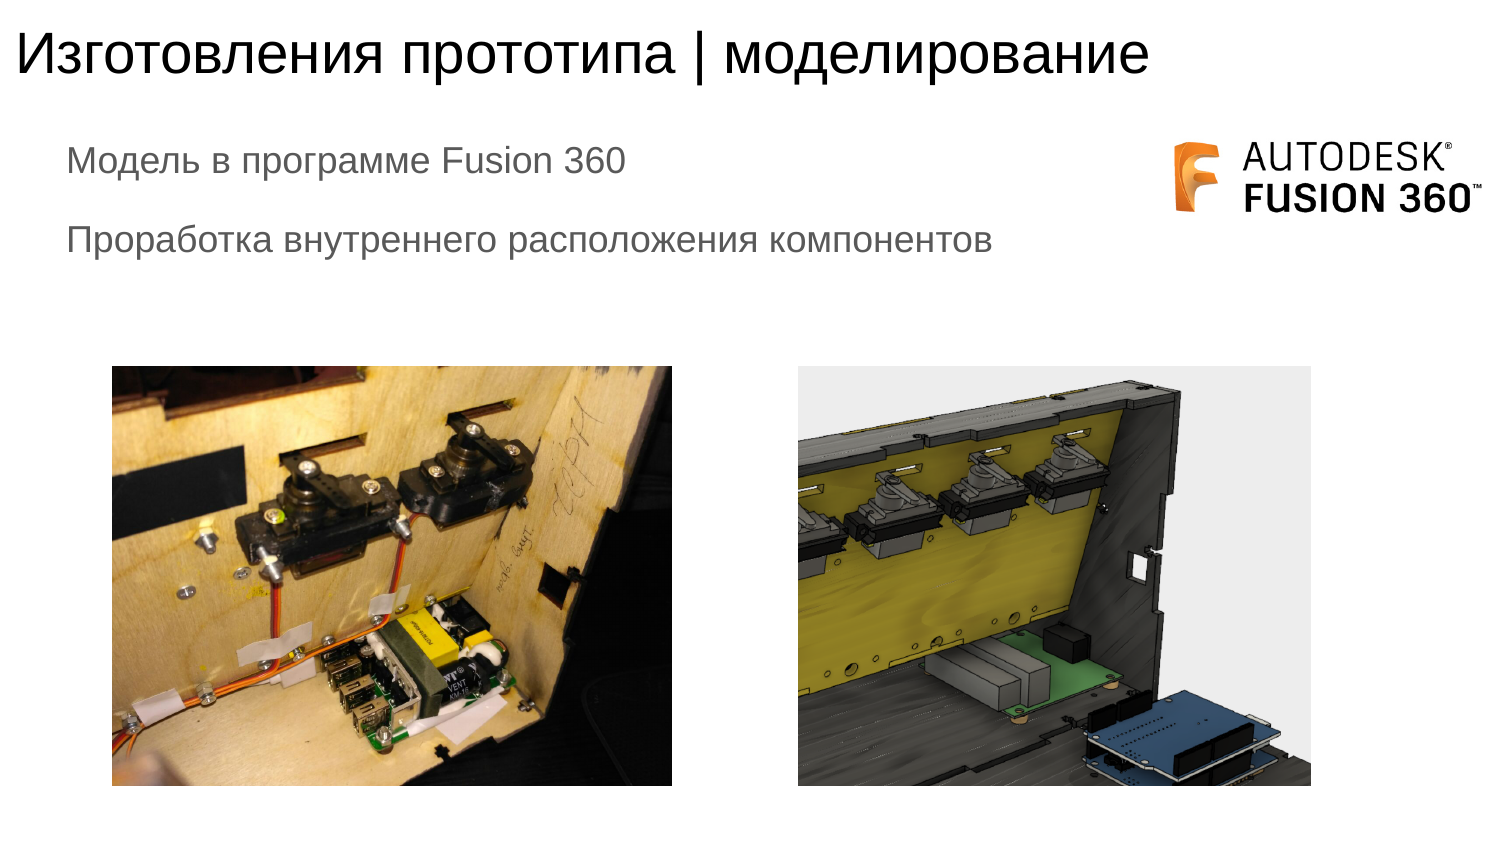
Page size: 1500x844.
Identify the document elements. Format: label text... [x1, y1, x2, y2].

picture [798, 366, 1311, 787]
picture [112, 366, 672, 787]
picture [1166, 135, 1487, 231]
title Изготовления прототипа | моделирование [0, 0, 1398, 94]
list Модель в программе Fusion 360 Проработка внутреннего расположения компонентов [51, 121, 1449, 750]
